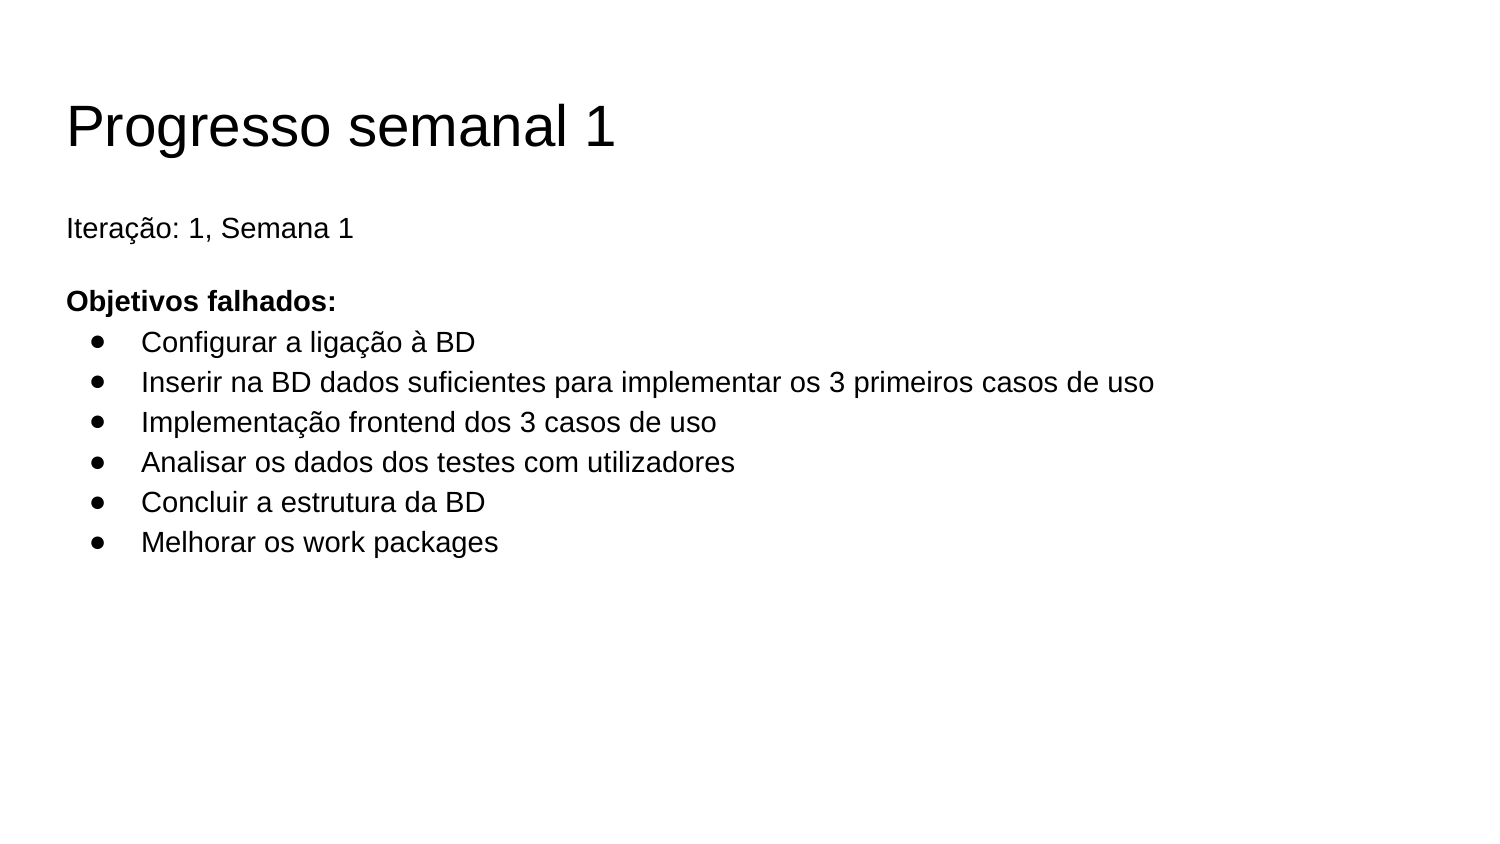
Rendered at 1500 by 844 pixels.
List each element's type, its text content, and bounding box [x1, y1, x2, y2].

list Iteração: 1, Semana 1 Objetivos falhados: Configurar a ligação à BD Inserir na BD dados suficientes para implementar os 3 primeiros casos de uso Implementação frontend dos 3 casos de uso Analisar os dados dos testes com utilizadores Concluir a estrutura da BD Melhorar os work packages [51, 189, 1449, 750]
title Progresso semanal 1 [51, 72, 1449, 167]
